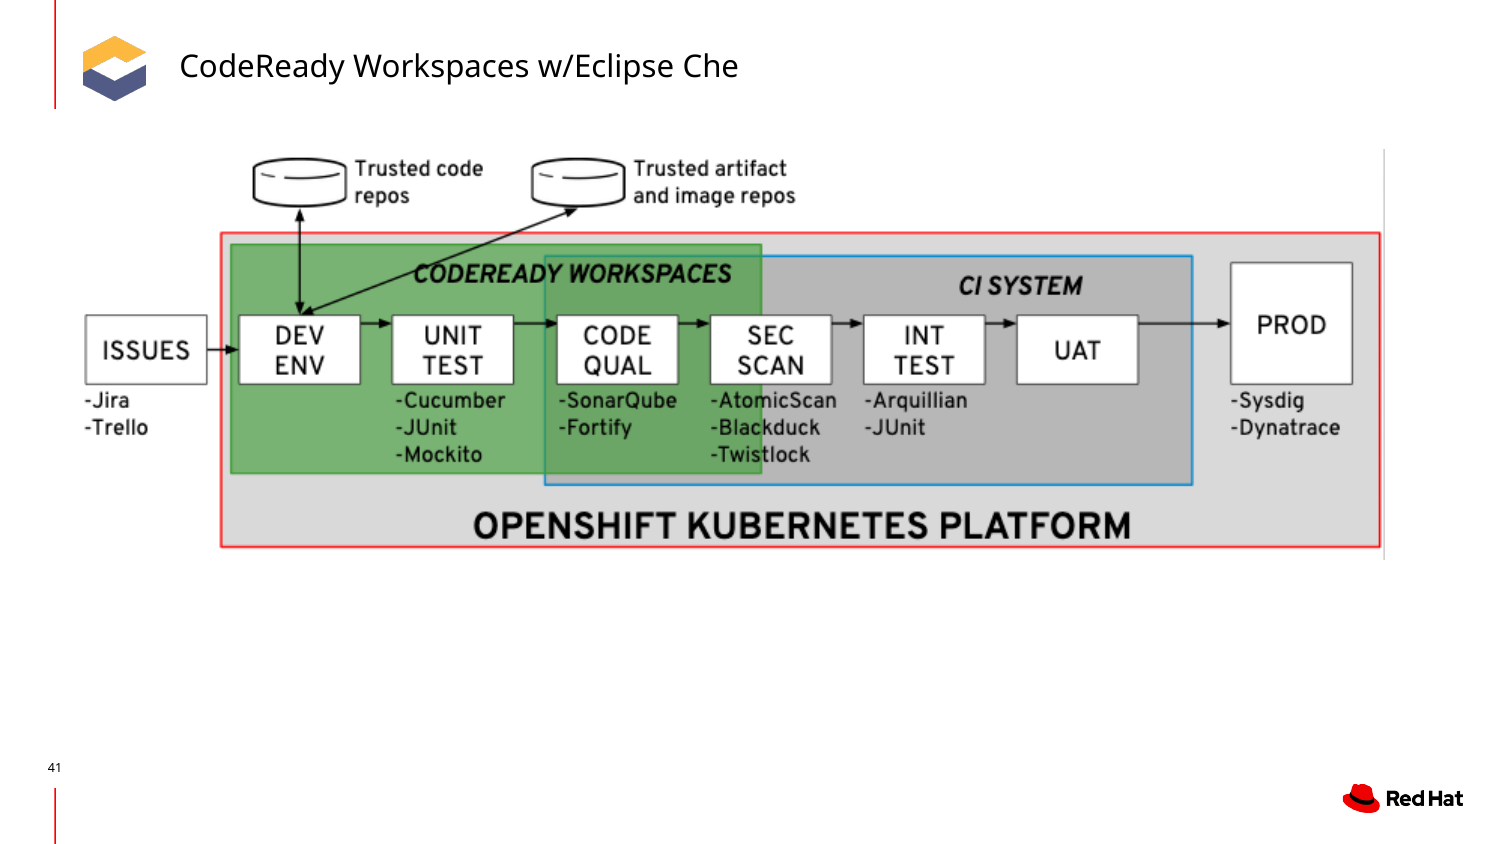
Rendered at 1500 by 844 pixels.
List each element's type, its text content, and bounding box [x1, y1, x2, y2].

picture [67, 148, 1386, 560]
picture [1342, 784, 1463, 813]
picture [19, 24, 210, 113]
slide_number ‹#› [10, 759, 101, 777]
text_box CodeReady Workspaces w/Eclipse Che [214, 31, 1264, 106]
